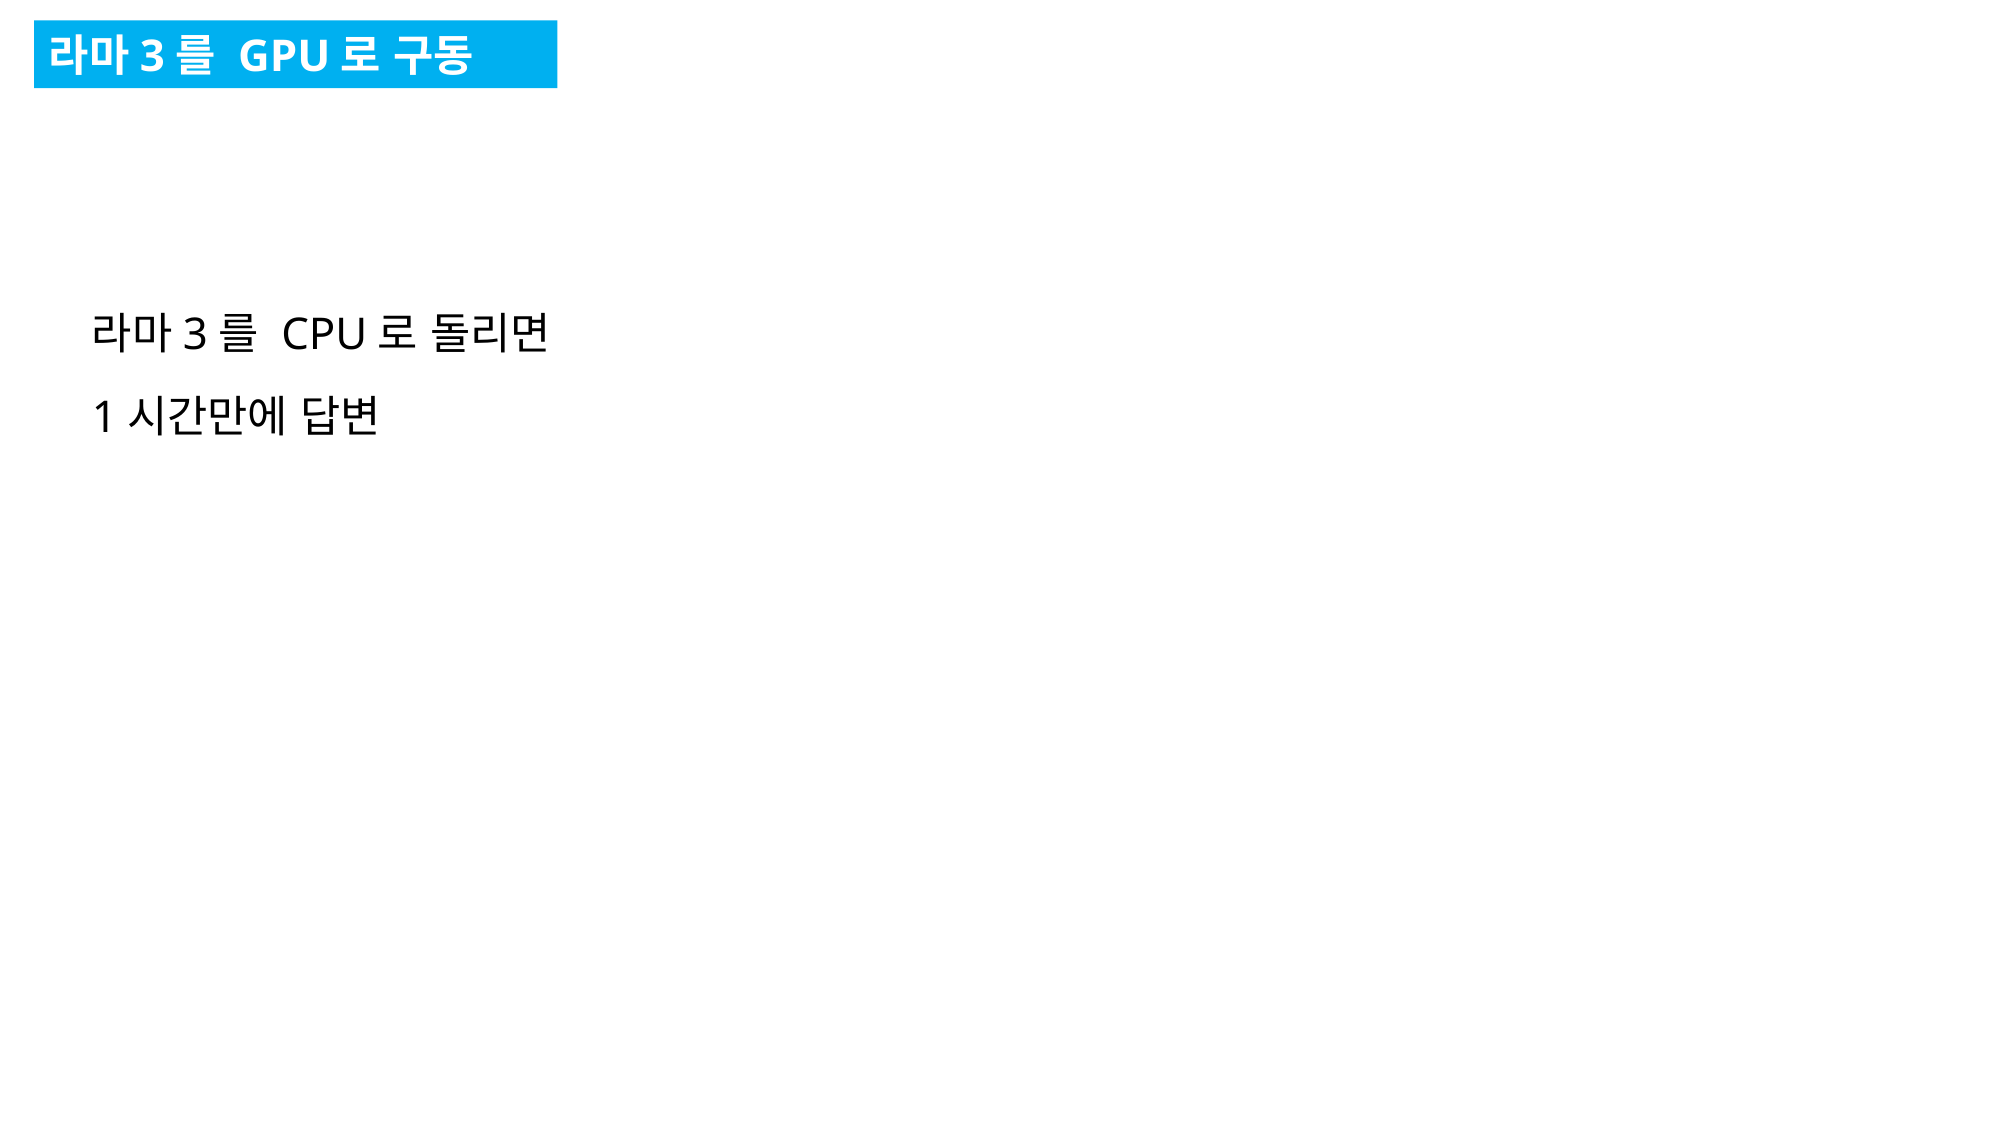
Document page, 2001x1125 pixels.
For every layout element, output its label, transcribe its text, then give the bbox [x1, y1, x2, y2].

text_box 라마3를 CPU로 돌리면 1시간만에 답변 [77, 298, 574, 449]
text_box 라마3를 GPU로 구동 [33, 19, 558, 89]
